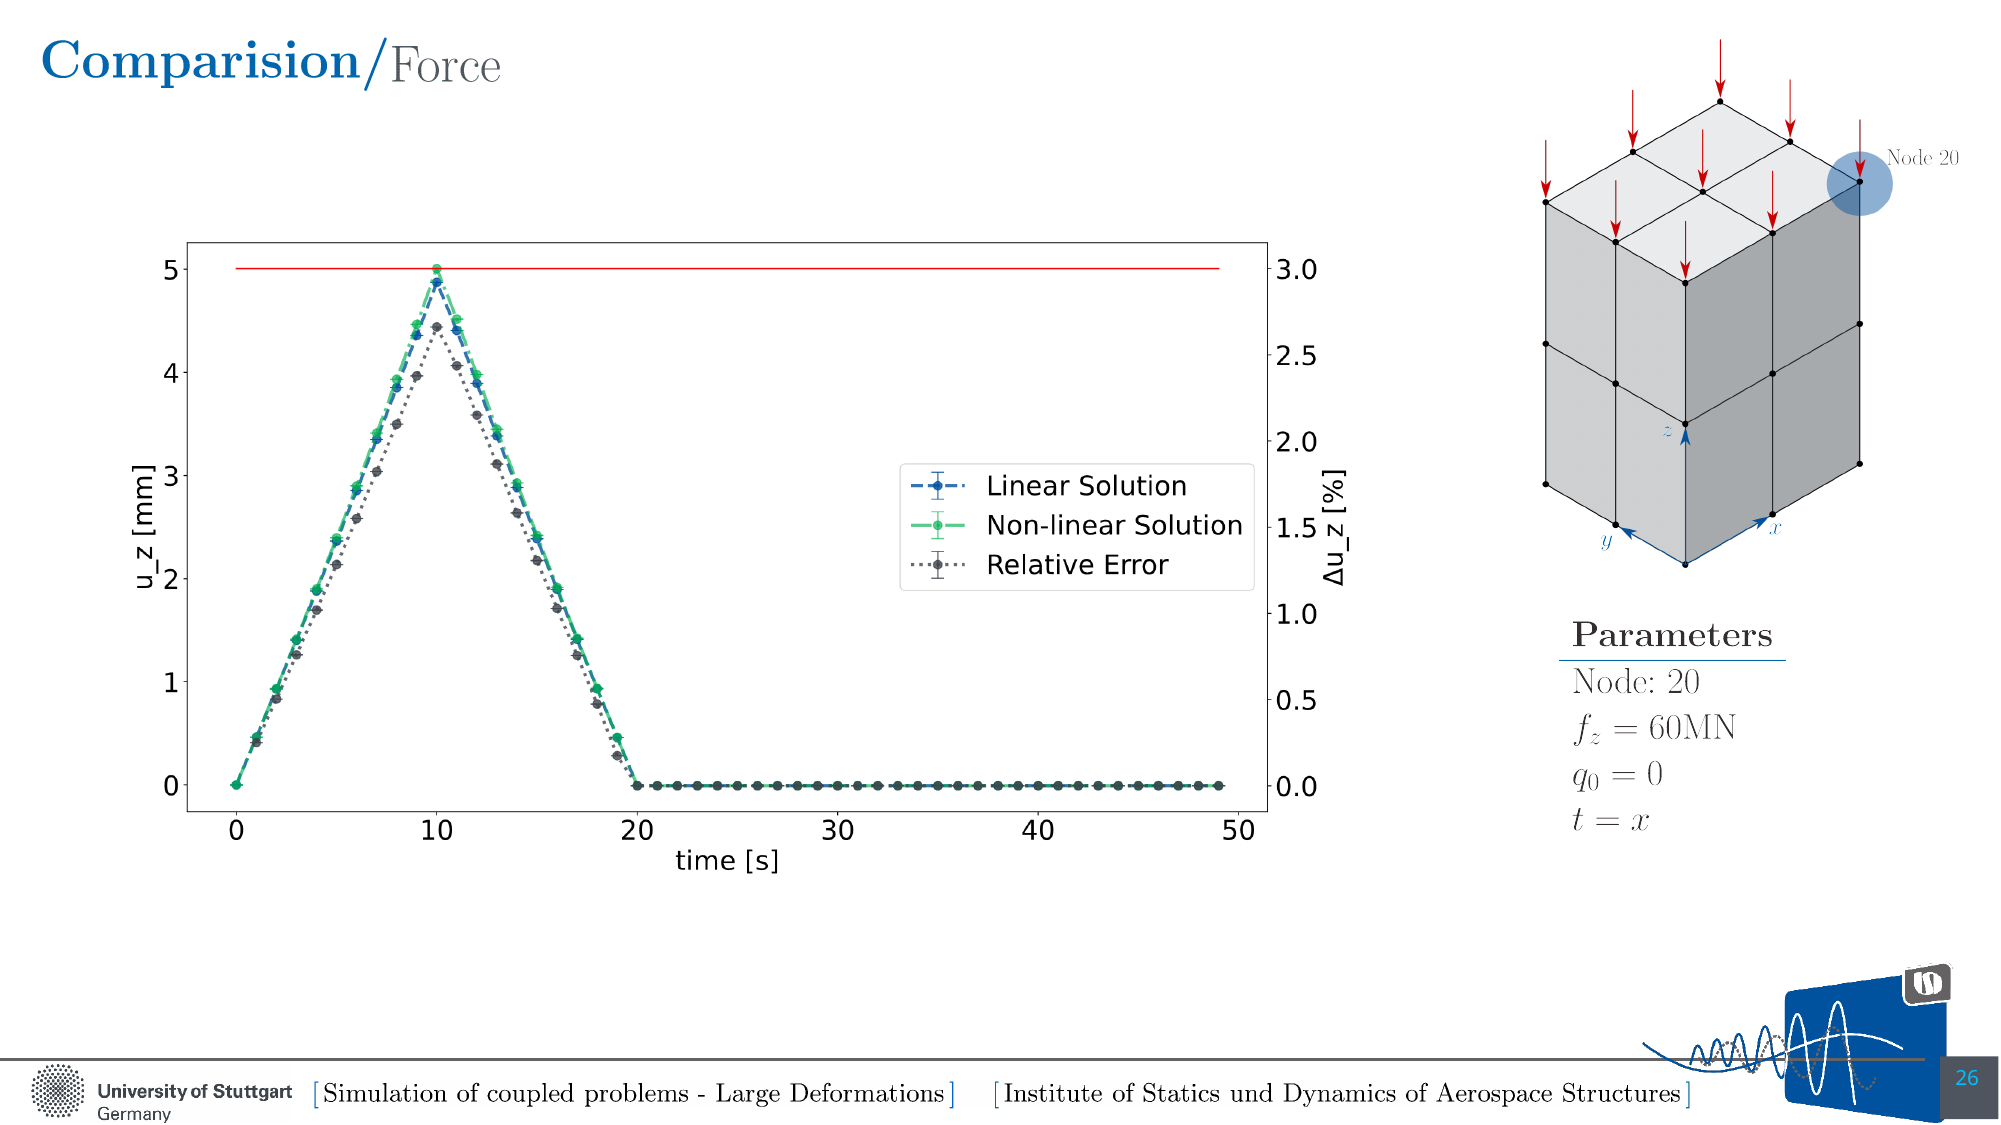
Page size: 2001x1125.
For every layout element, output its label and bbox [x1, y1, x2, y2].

picture [39, 1066, 264, 1118]
picture [1559, 621, 1788, 833]
text_box [0, 958, 1956, 1125]
picture [131, 219, 1368, 965]
picture [391, 44, 501, 82]
text_box [1481, 18, 1959, 604]
picture [41, 36, 388, 92]
